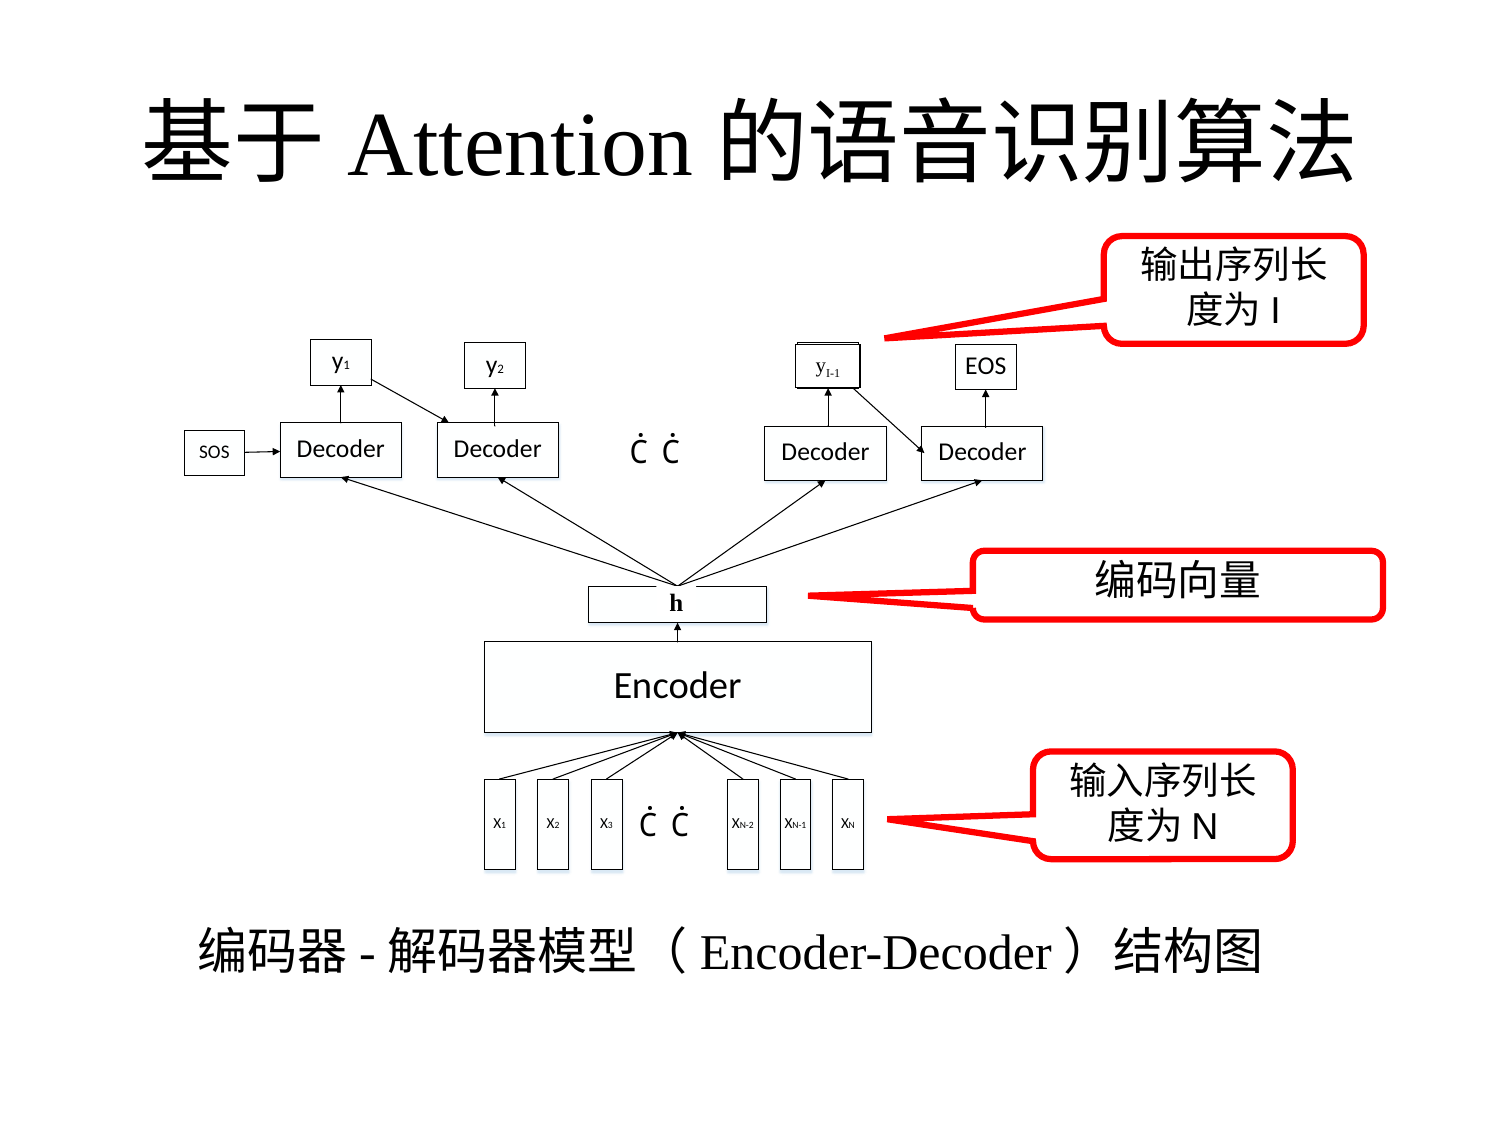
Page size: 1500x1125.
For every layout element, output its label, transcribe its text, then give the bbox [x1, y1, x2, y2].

title 基于Attention的语音识别算法 [75, 45, 1425, 233]
text_box 编码器-解码器模型（Encoder-Decoder）结构图 [182, 911, 1293, 987]
text_box 输入序列长度为N [1052, 751, 1293, 860]
text_box 编码向量 [1052, 550, 1383, 620]
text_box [182, 337, 1047, 876]
text_box 输出序列长度为I [897, 236, 1364, 344]
